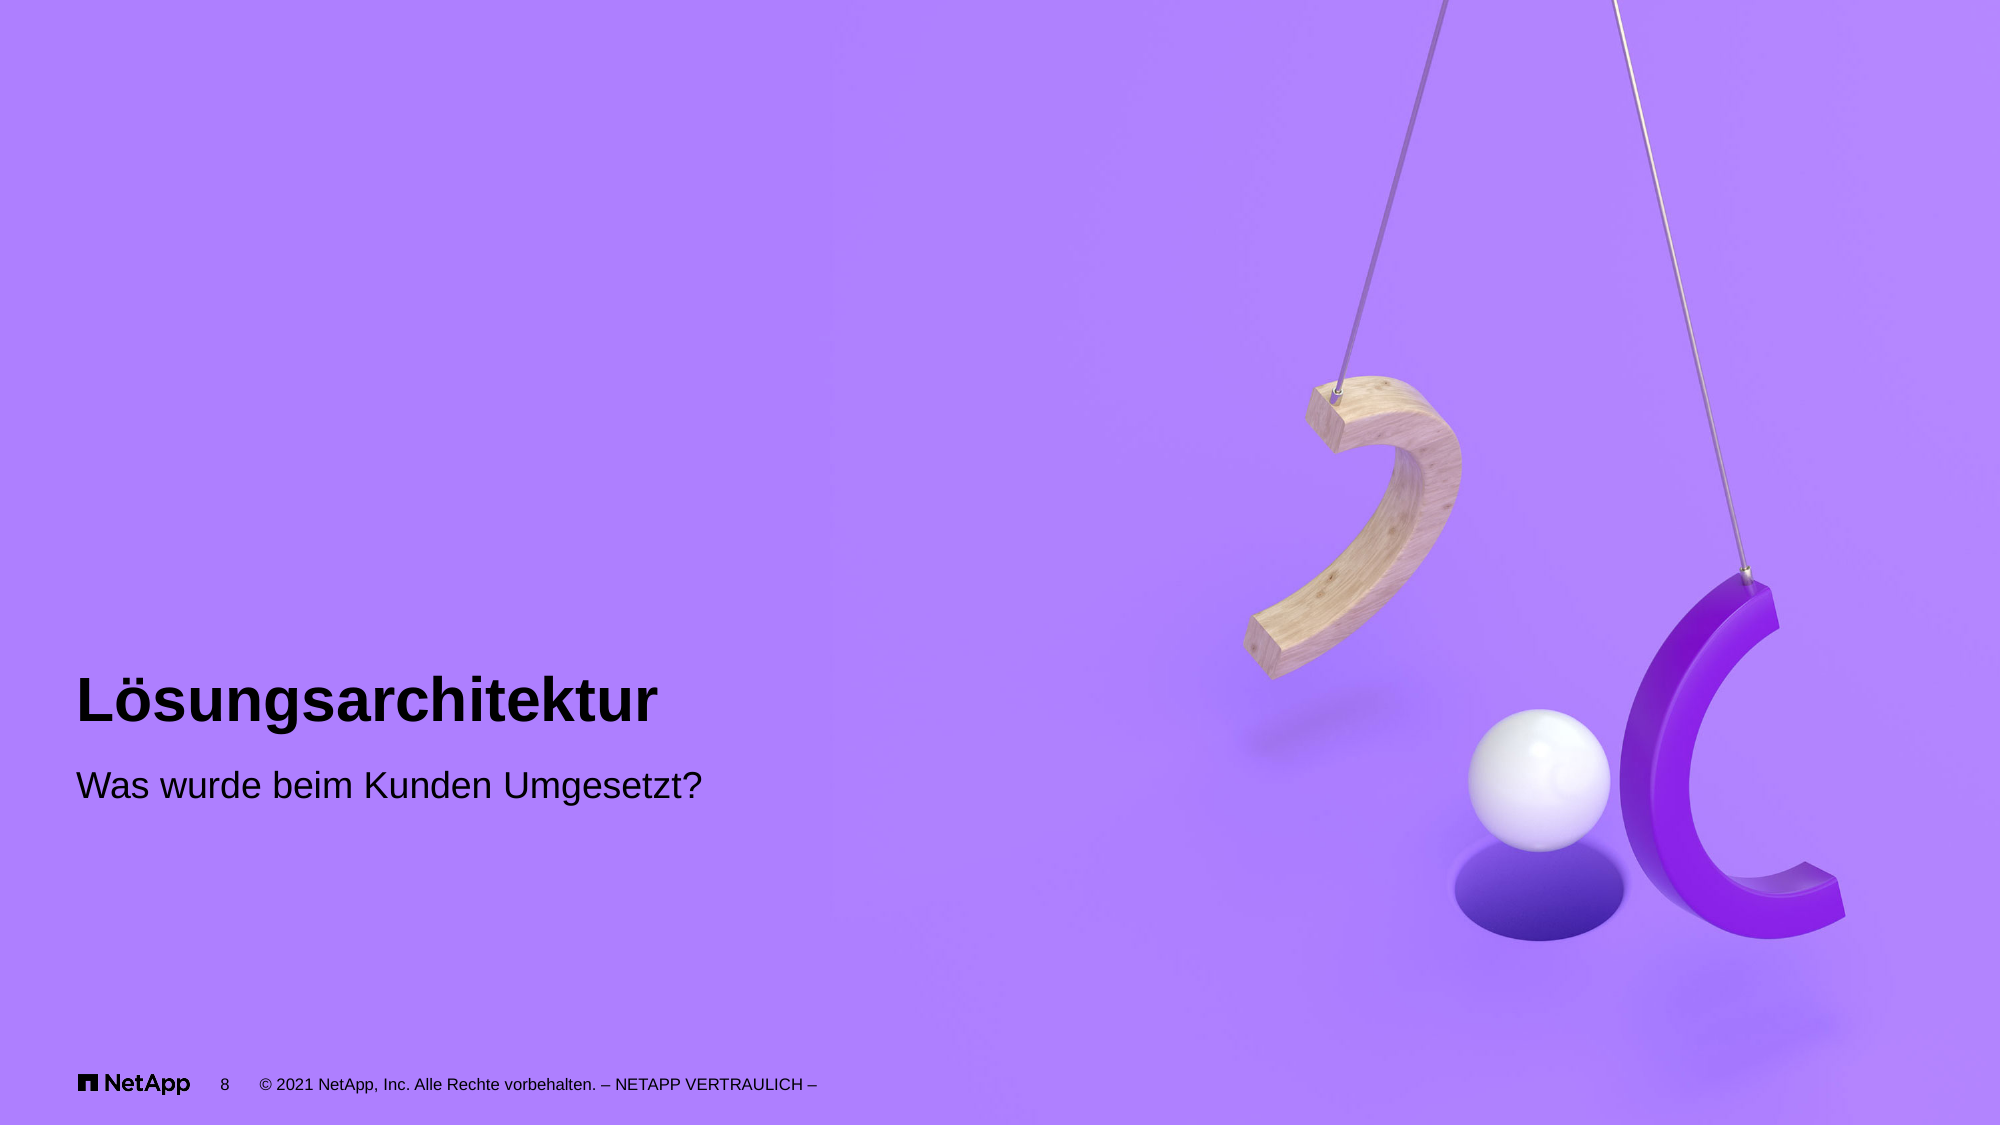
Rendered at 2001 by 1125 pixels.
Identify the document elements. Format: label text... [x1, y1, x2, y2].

slide_number 8 [191, 1073, 258, 1094]
footer © 2021 NetApp, Inc. Alle Rechte vorbehalten. – NETAPP VERTRAULICH – [259, 1073, 986, 1094]
list Was wurde beim Kunden Umgesetzt? [61, 760, 908, 929]
picture [0, 0, 2000, 1125]
title Lösungsarchitektur [61, 501, 908, 743]
